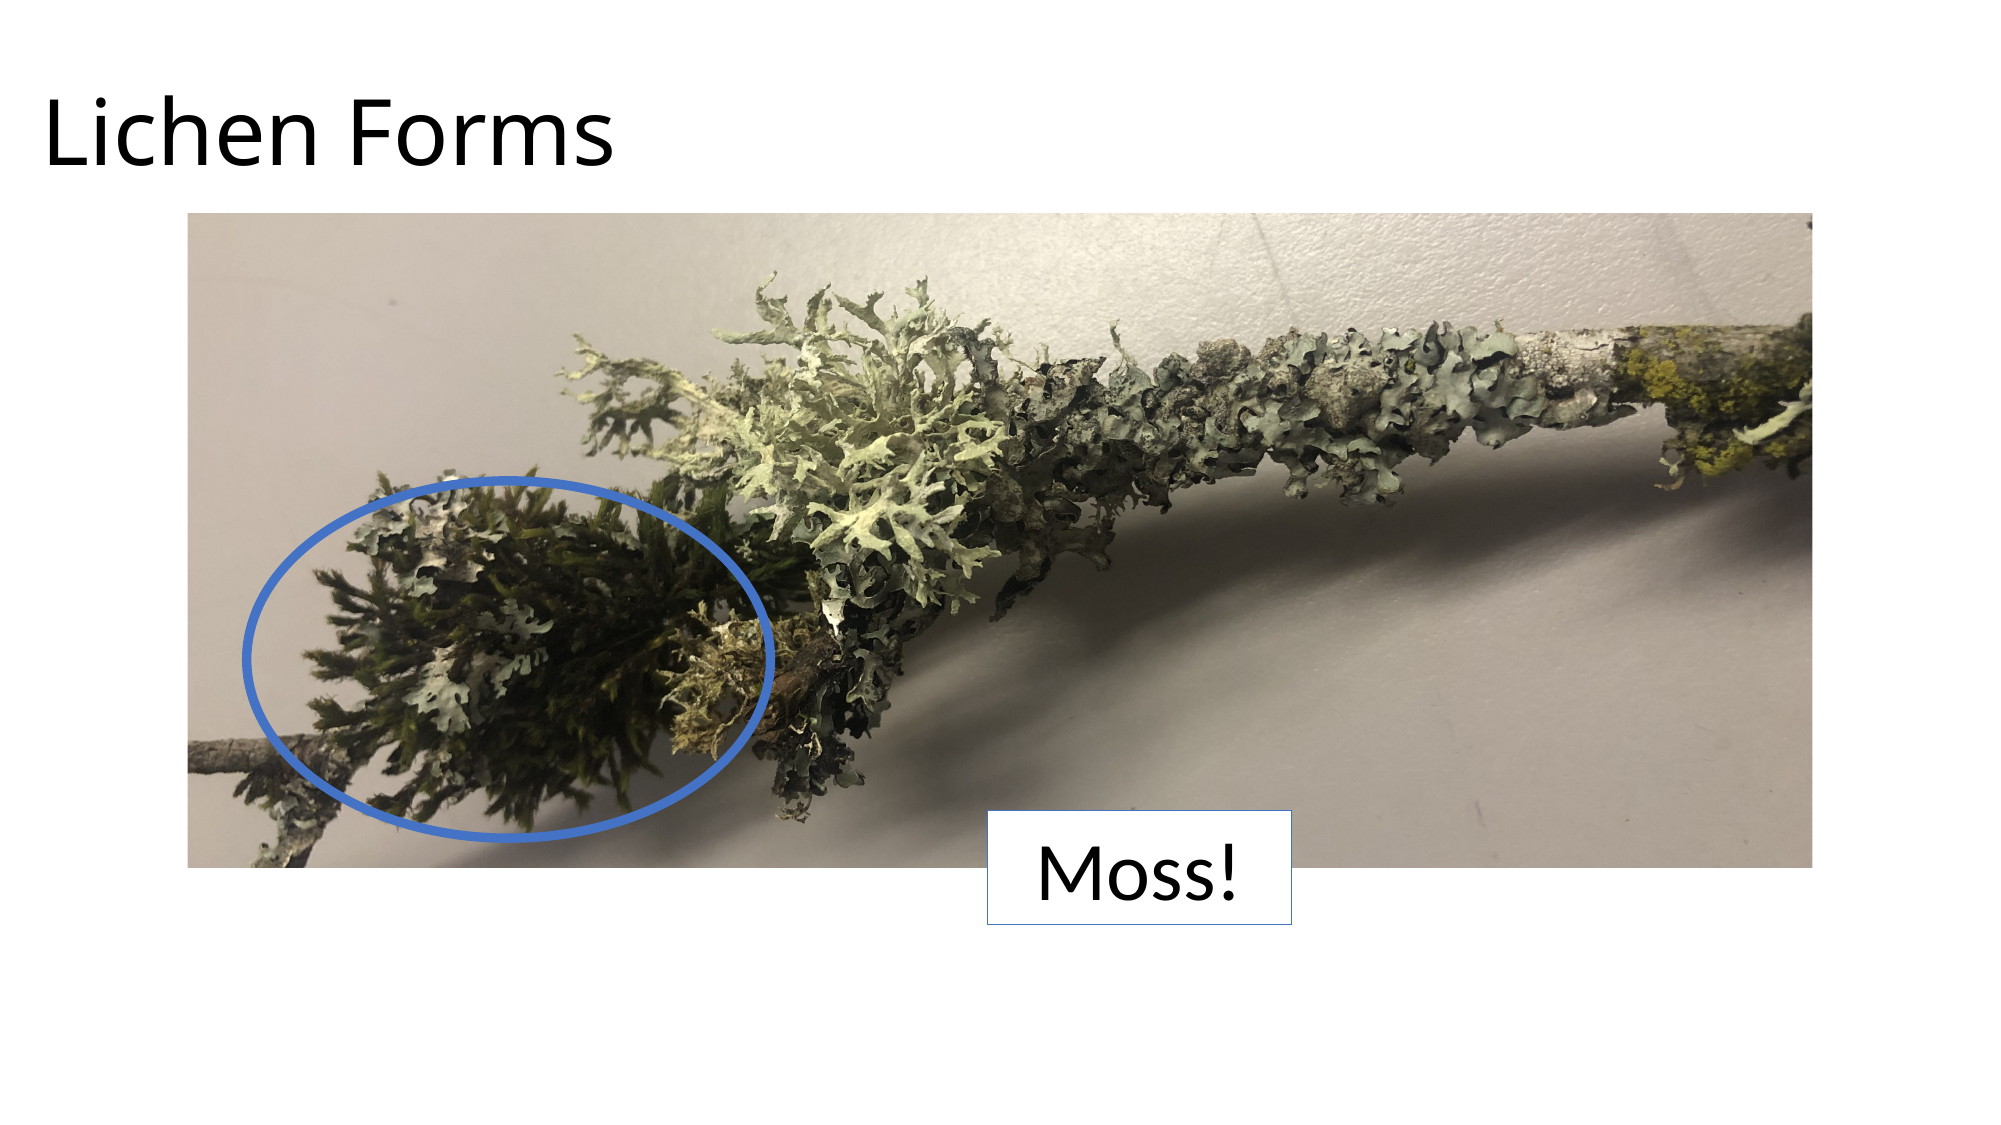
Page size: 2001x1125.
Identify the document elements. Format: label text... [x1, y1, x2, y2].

title Lichen Forms [26, 0, 1794, 272]
picture [187, 213, 1813, 868]
text_box Moss! [987, 868, 1292, 925]
